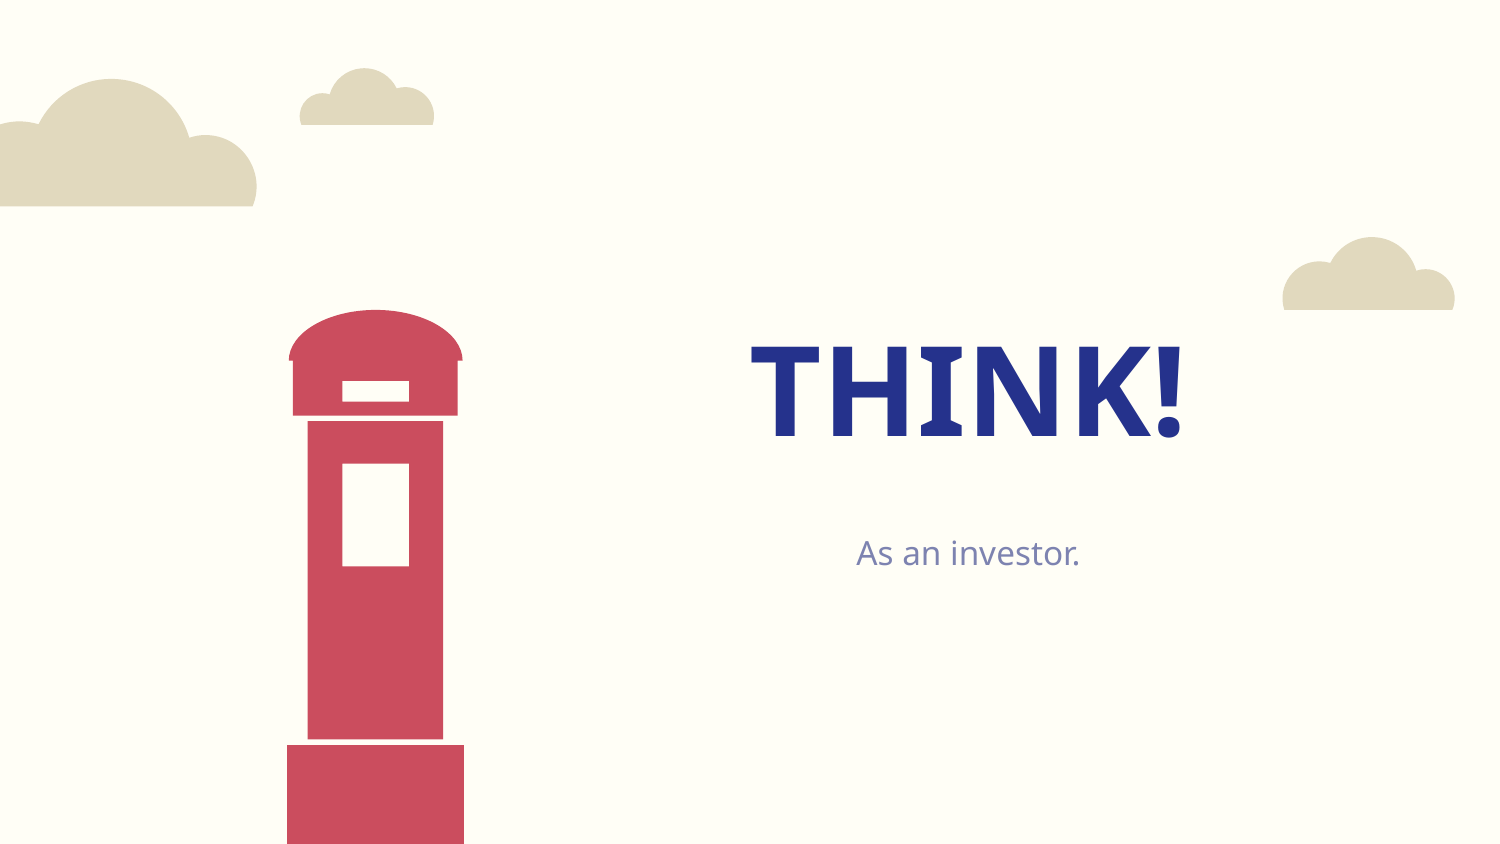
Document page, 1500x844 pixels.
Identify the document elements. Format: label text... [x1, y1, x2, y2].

subtitle As an investor. [641, 454, 1296, 650]
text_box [286, 309, 465, 844]
title THINK! [593, 289, 1344, 476]
